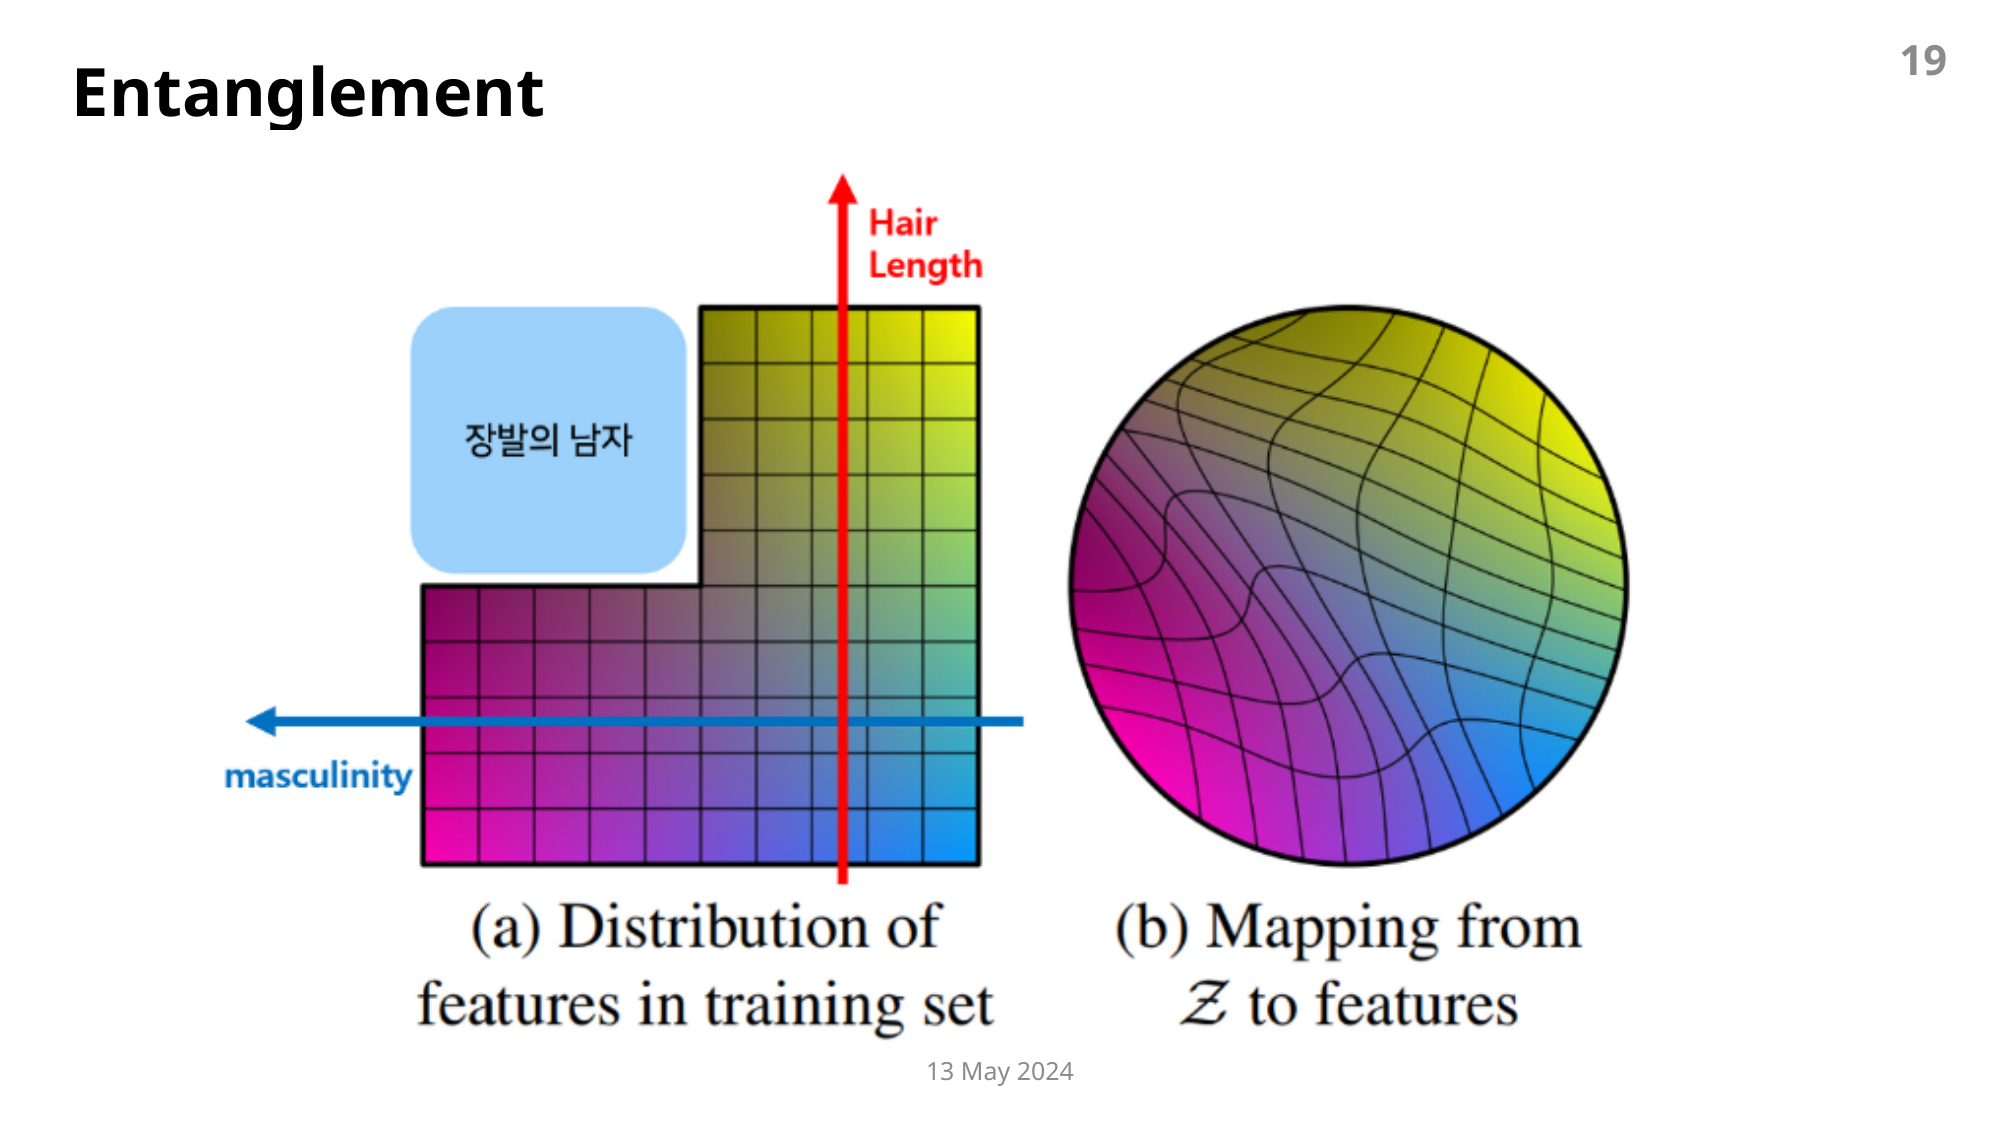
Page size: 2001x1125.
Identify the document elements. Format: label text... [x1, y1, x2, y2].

text_box 19 [1512, 28, 1963, 89]
footer 13 May 2024 [662, 1058, 1338, 1103]
text_box Entanglement [57, 42, 1647, 138]
picture [186, 130, 1689, 1058]
